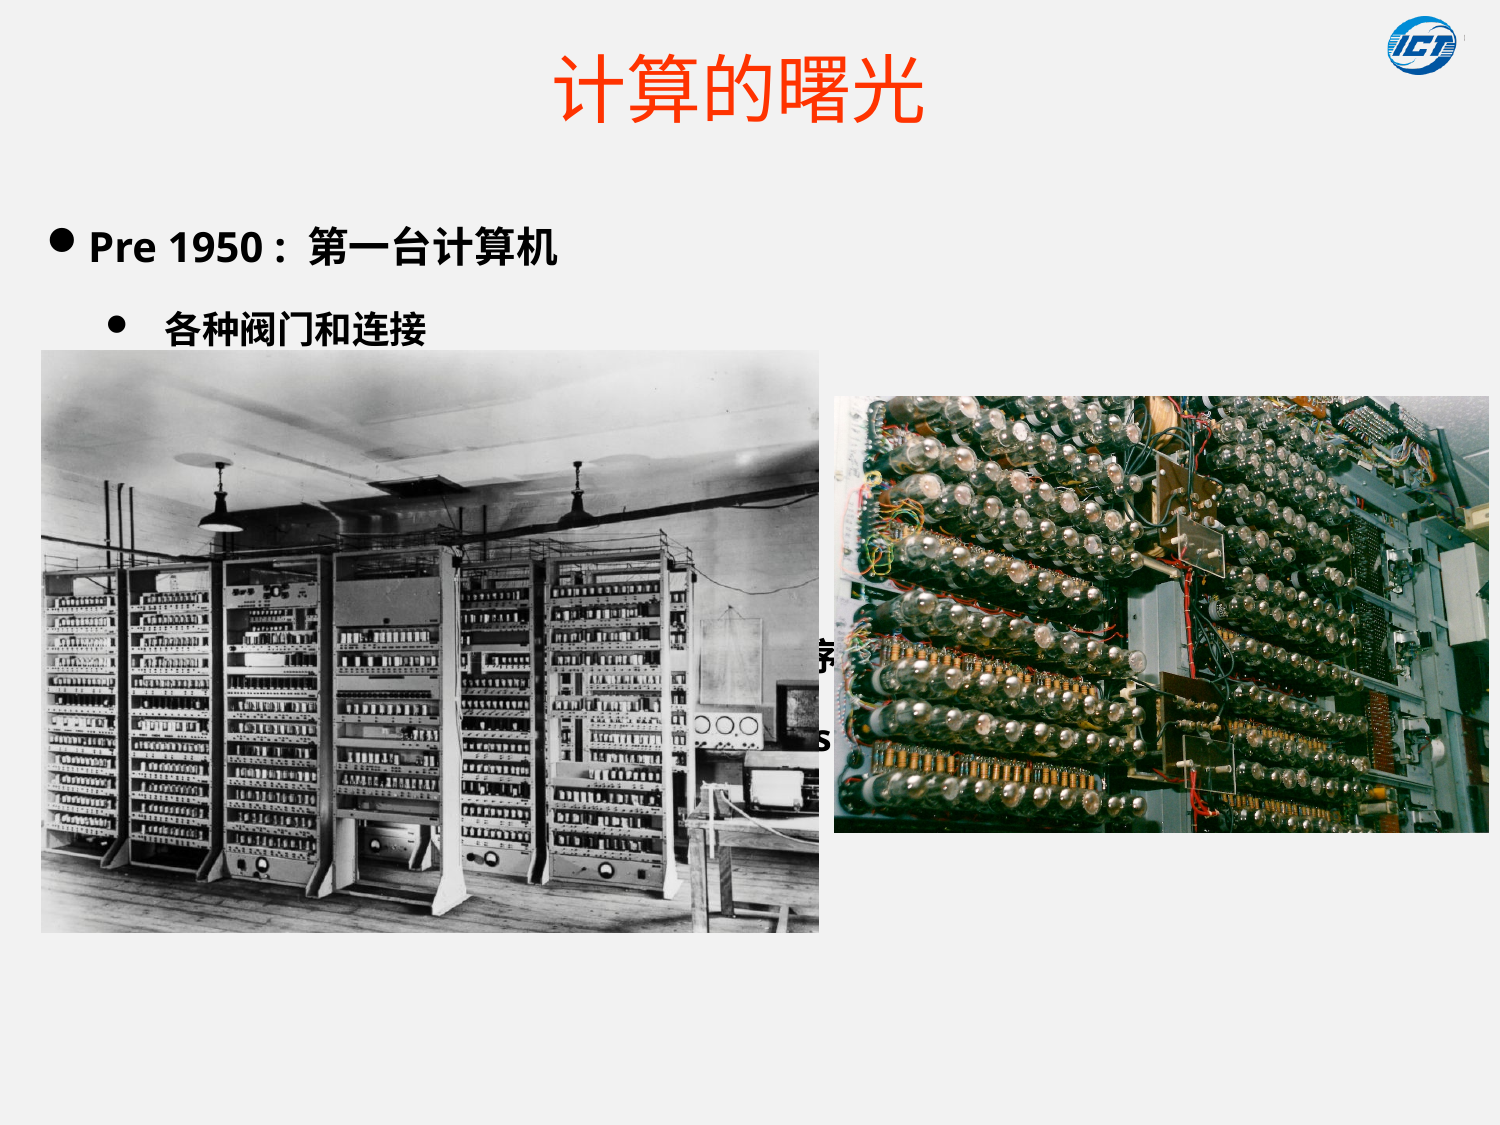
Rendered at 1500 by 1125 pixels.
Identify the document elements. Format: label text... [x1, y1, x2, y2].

picture [1446, 16, 1465, 82]
picture [41, 350, 819, 934]
picture [834, 396, 1489, 833]
title 计算的曙光 [31, 10, 1446, 164]
list Pre 1950 : 第一台计算机 各种阀门和连接 一个固定功能的程序 Example: Colossus 1943 Pre 1960 : 存储程序的机器 一次运行一个作业，操作系统是一个程序装载器 EDVAC/EDSAC, 1949; Maurice Wilkes receives Turing award [31, 188, 1446, 1001]
